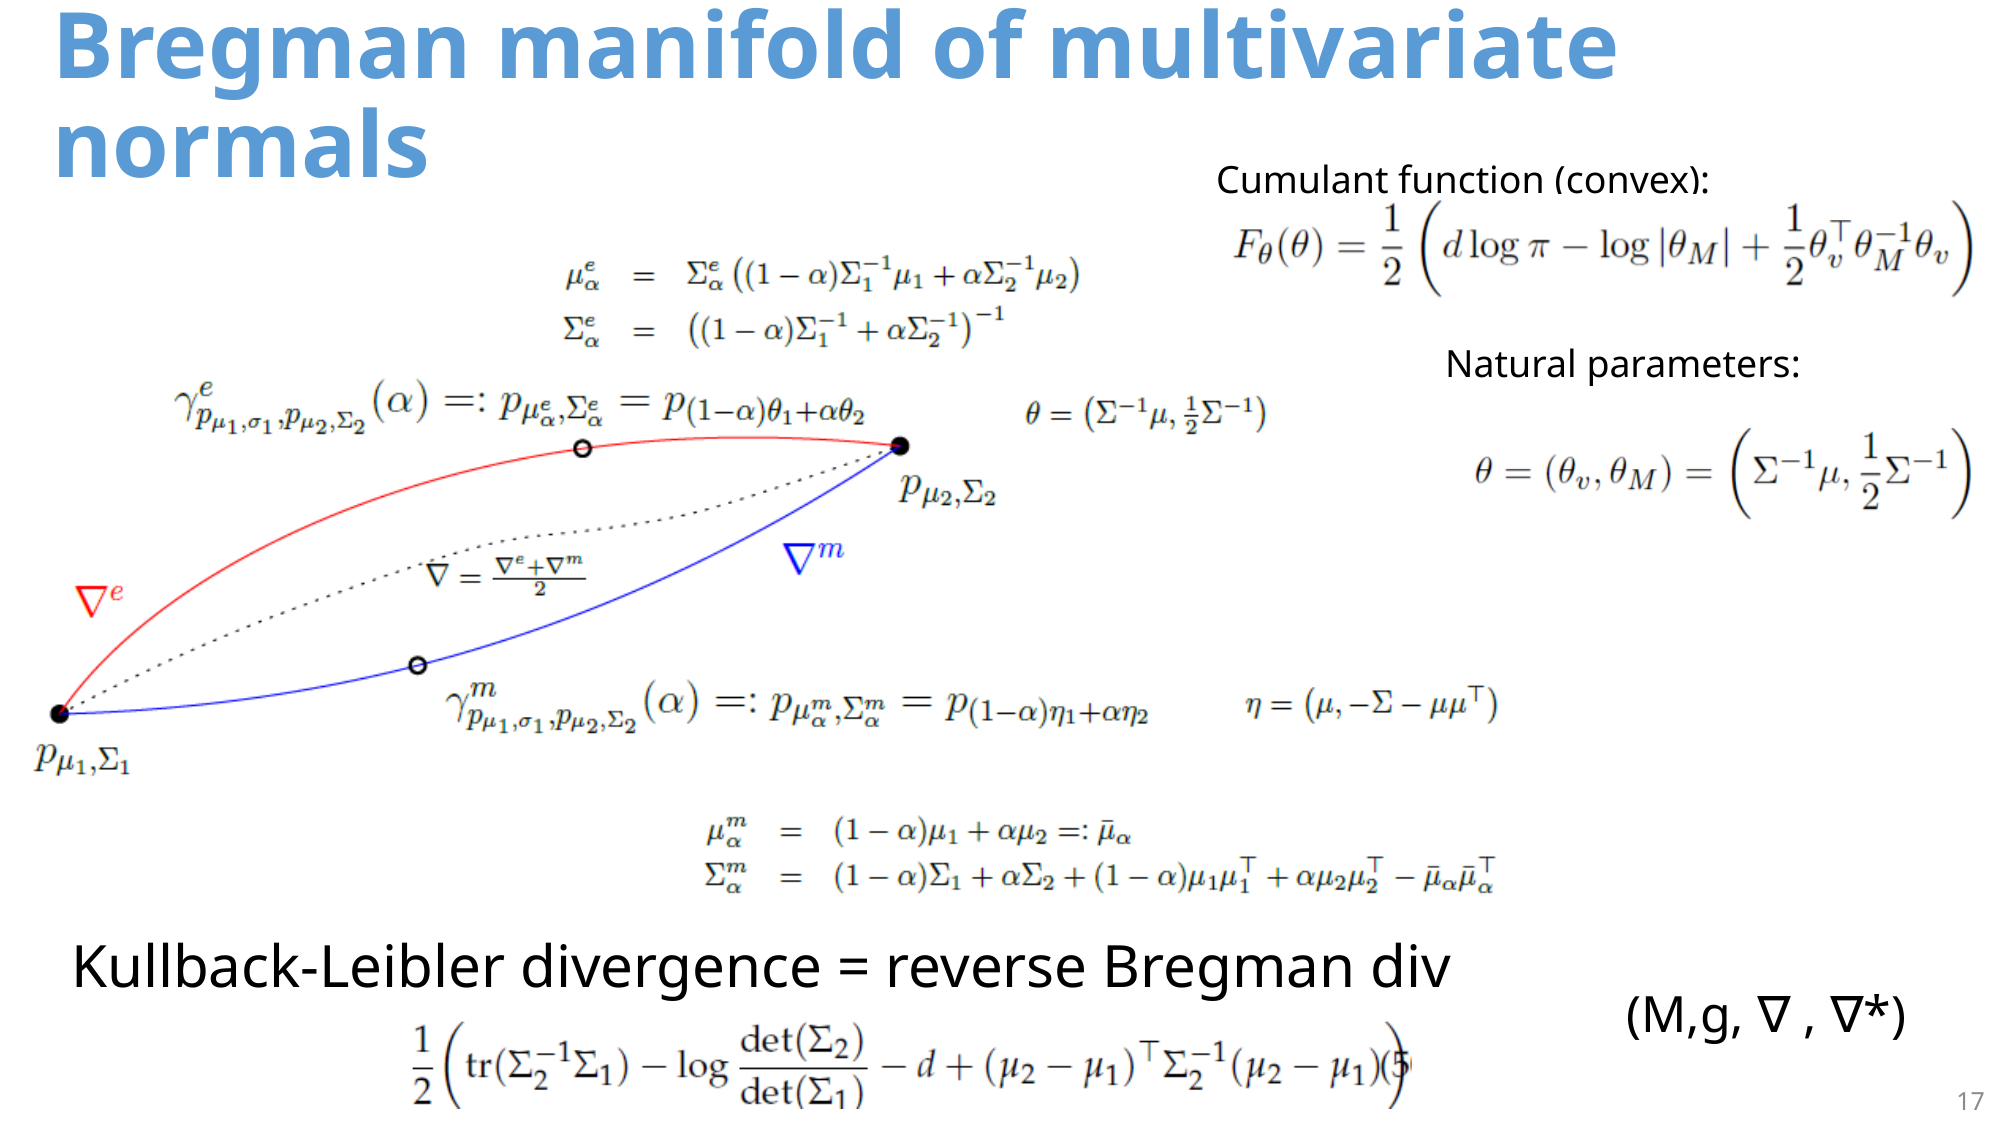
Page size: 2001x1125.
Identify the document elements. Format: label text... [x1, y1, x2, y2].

picture [388, 1011, 1412, 1109]
picture [0, 189, 1977, 917]
text_box (M,g, ∇ , ∇*) [1611, 975, 2000, 1051]
text_box Kullback-Leibler divergence = reverse Bregman div [56, 921, 1481, 1007]
text_box Cumulant function (convex): [1201, 148, 2000, 209]
slide_number 17 [1848, 1072, 2000, 1125]
text_box Natural parameters: [1512, 332, 1816, 393]
title Bregman manifold of multivariate normals [37, 0, 1763, 189]
